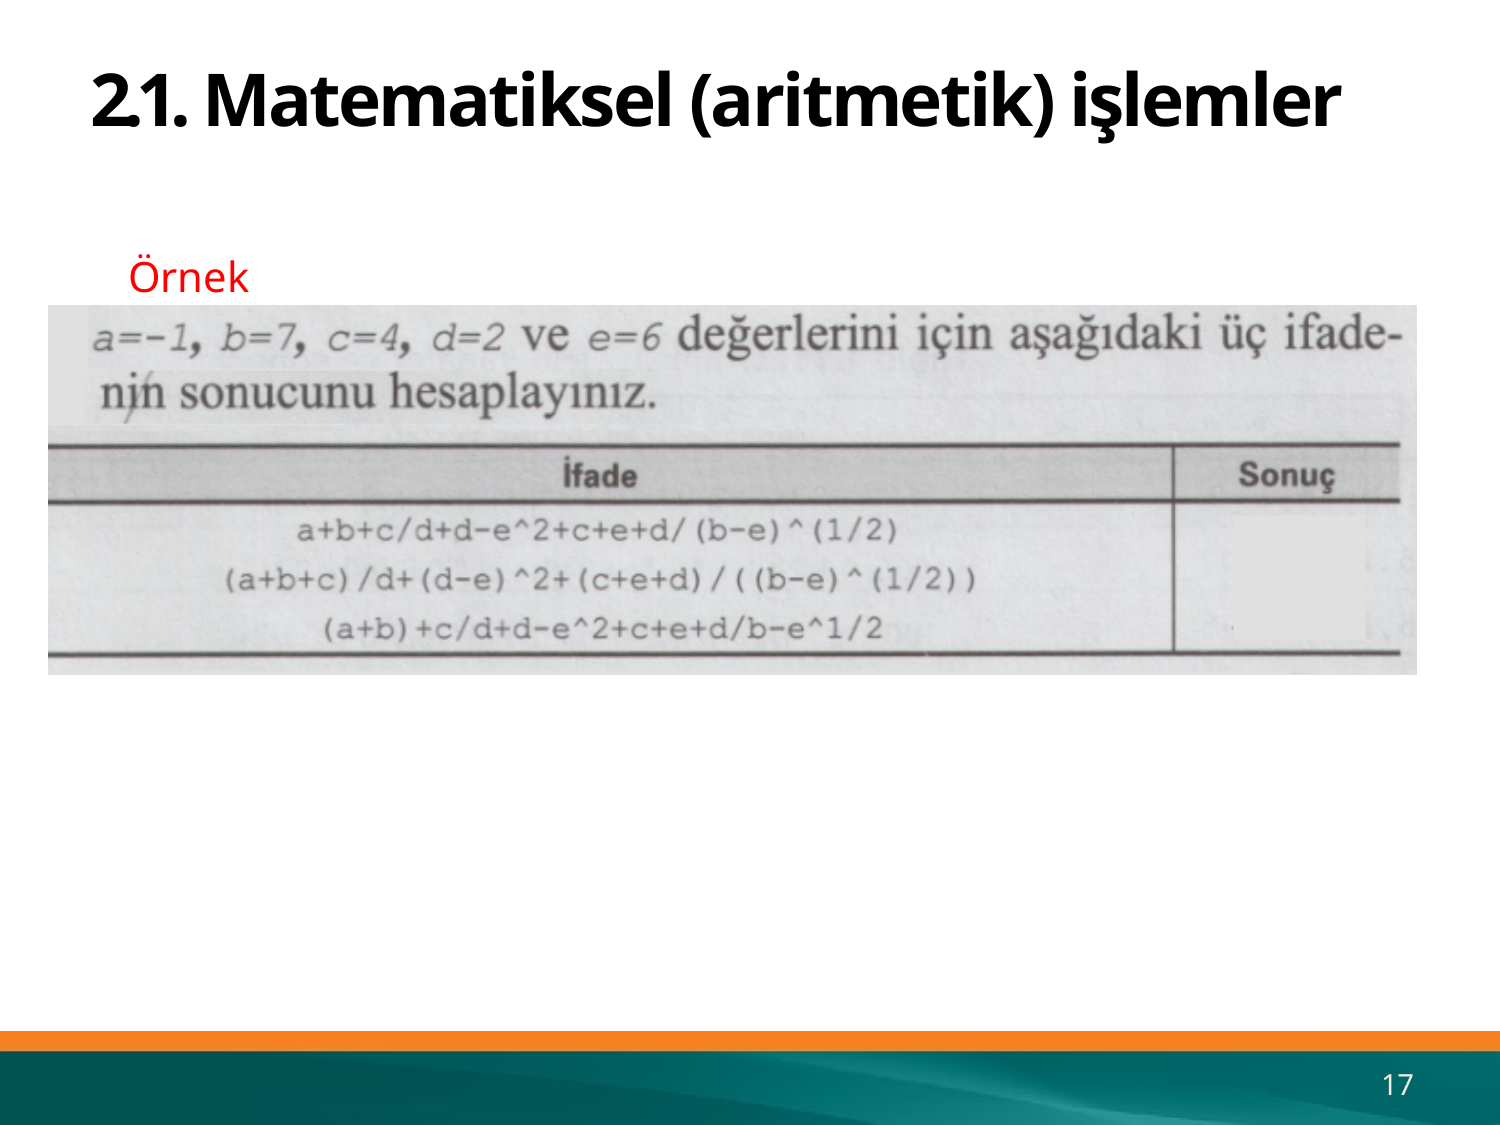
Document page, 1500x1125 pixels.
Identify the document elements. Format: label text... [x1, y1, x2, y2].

picture [48, 305, 1417, 676]
picture [0, 1031, 1500, 1125]
title 2.1. Matematiksel (aritmetik) işlemler [87, 51, 1378, 242]
slide_number 17 [1377, 1065, 1415, 1125]
text_box Örnek [82, 242, 295, 304]
